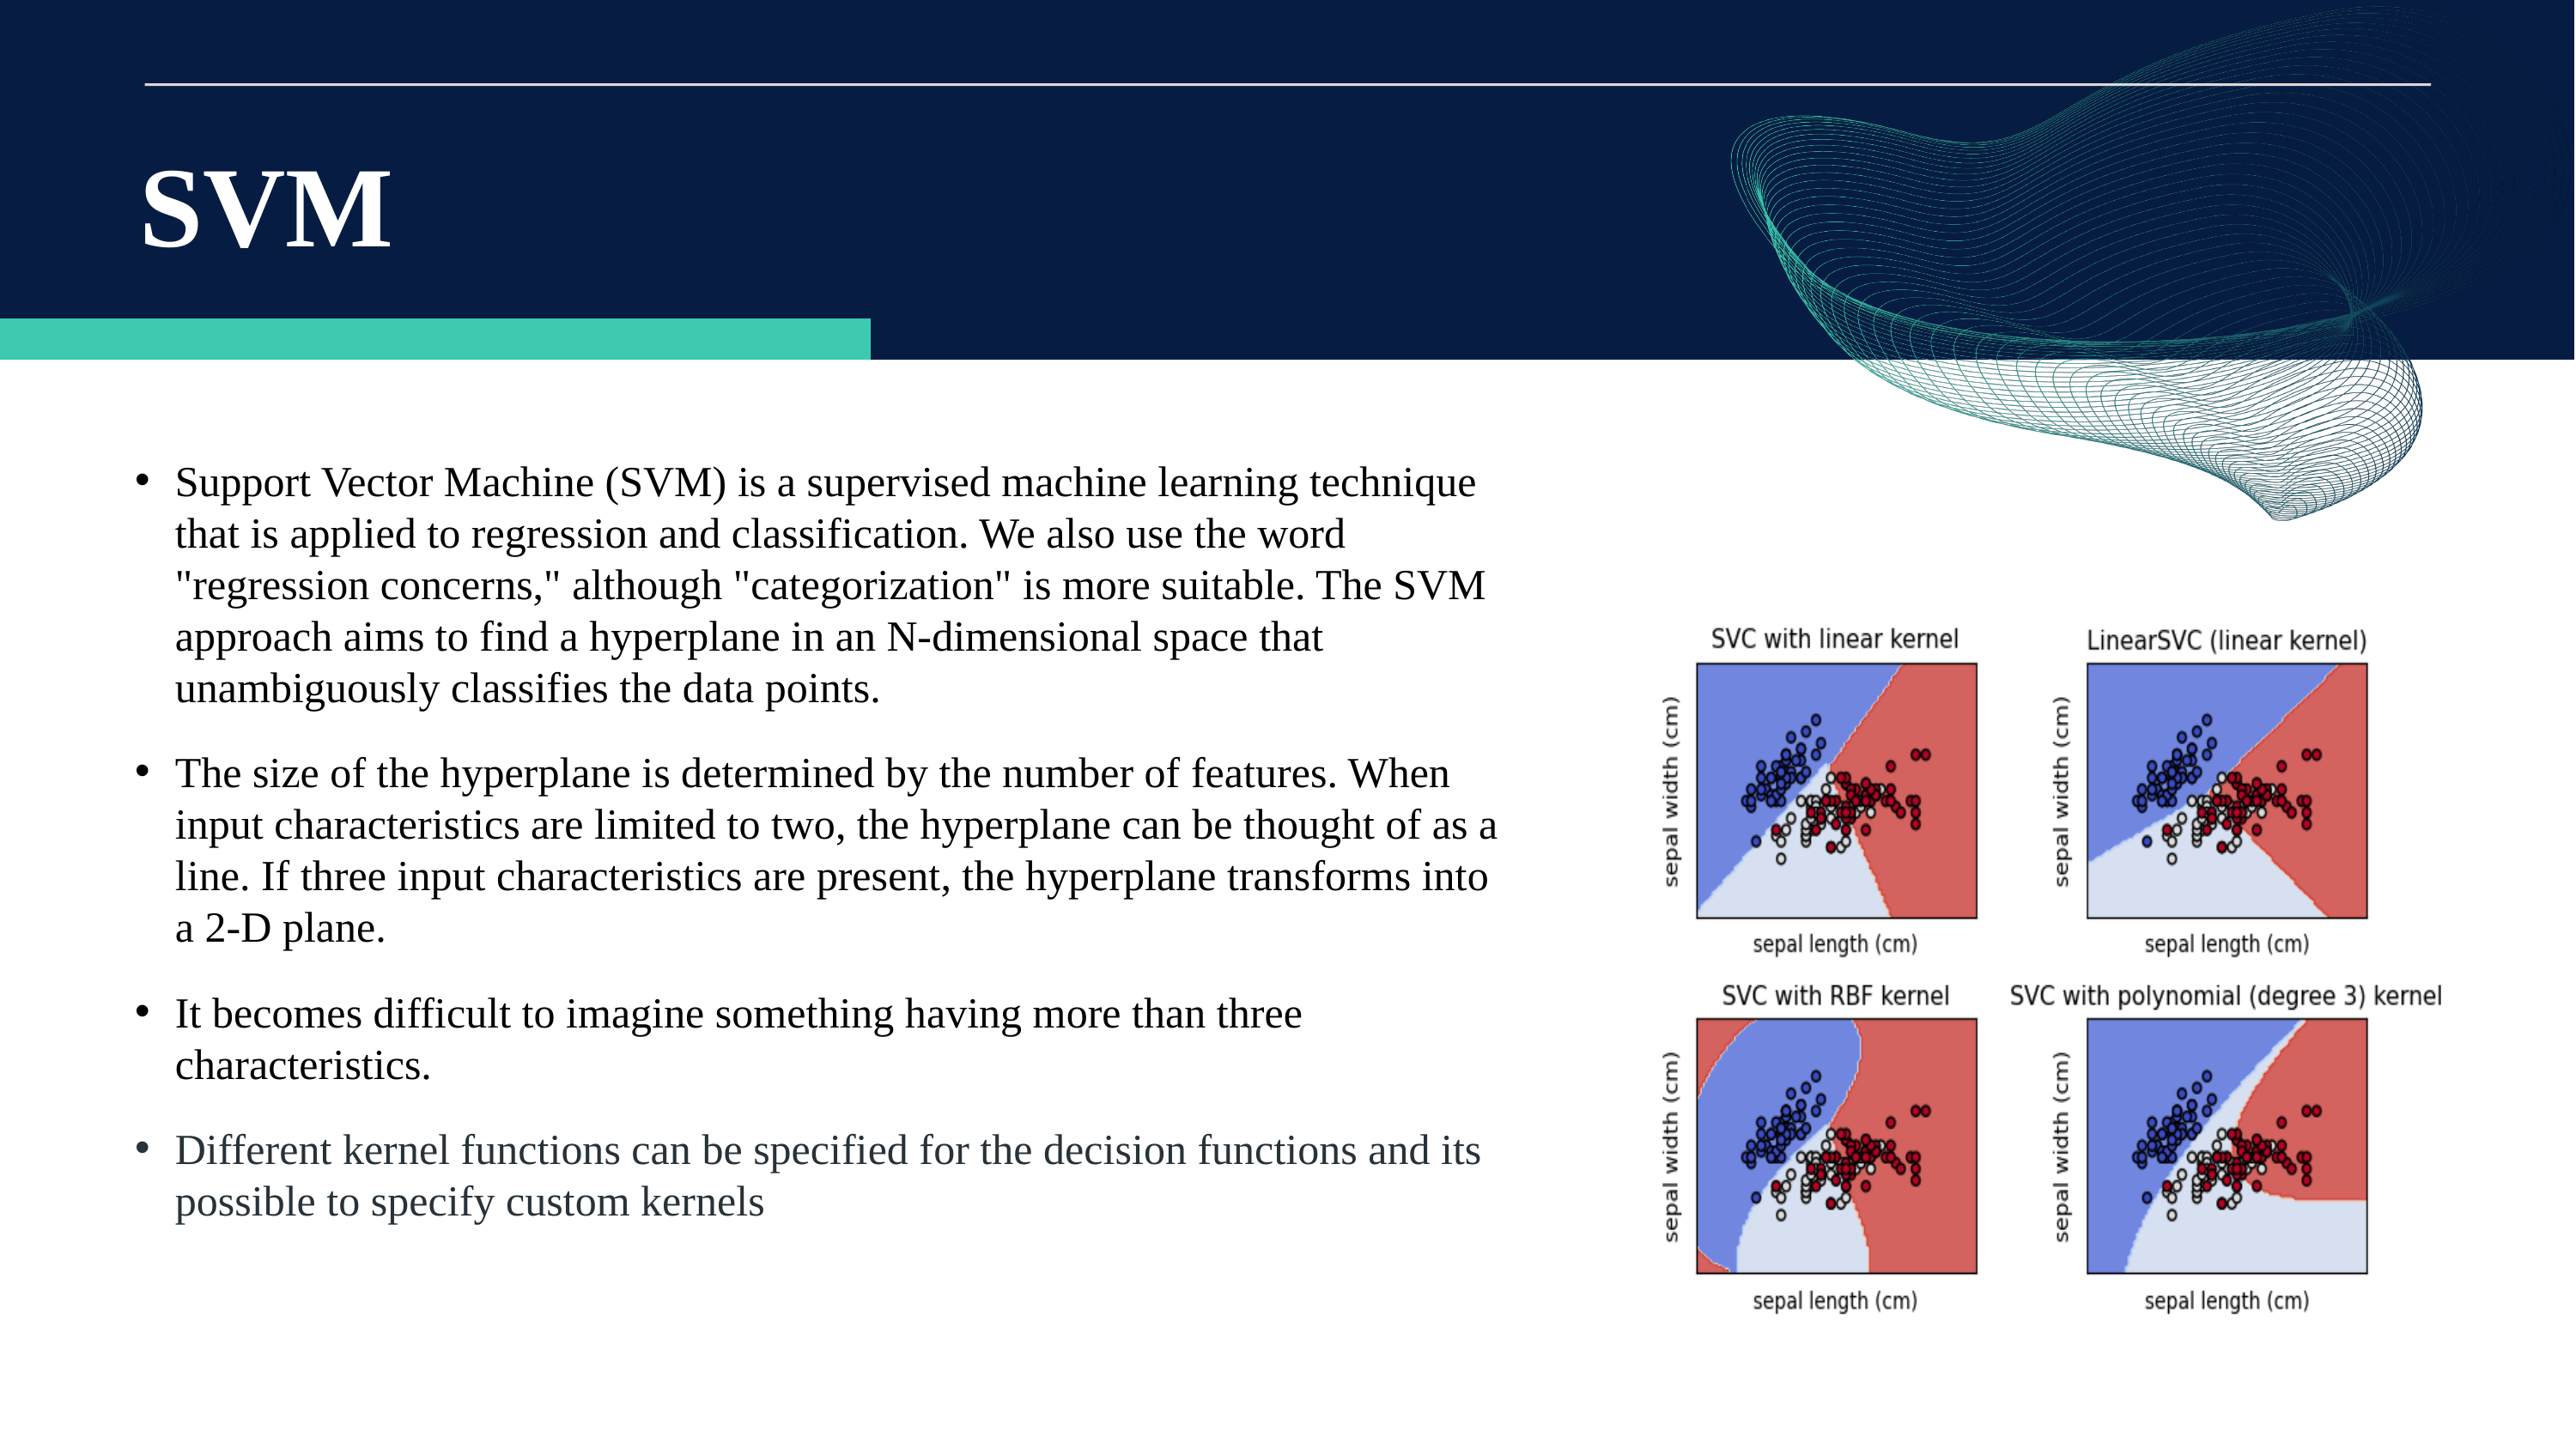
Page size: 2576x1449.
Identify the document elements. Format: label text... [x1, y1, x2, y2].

text_box Support Vector Machine (SVM) is a supervised machine learning technique that is applied to regression and classification. We also use the word "regression concerns," although "categorization" is more suitable. The SVM approach aims to find a hyperplane in an N-dimensional space that unambiguously classifies the data points. The size of the hyperplane is determined by the number of features. When input characteristics are limited to two, the hyperplane can be thought of as a line. If three input characteristics are present, the hyperplane transforms into a 2-D plane. It becomes difficult to imagine something having more than three characteristics. Different kernel functions can be specified for the decision functions and its possible to specify custom kernels [89, 446, 1523, 1232]
text_box [1727, 369, 2574, 521]
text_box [0, 0, 2574, 360]
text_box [0, 318, 872, 360]
picture [1588, 567, 2453, 1361]
